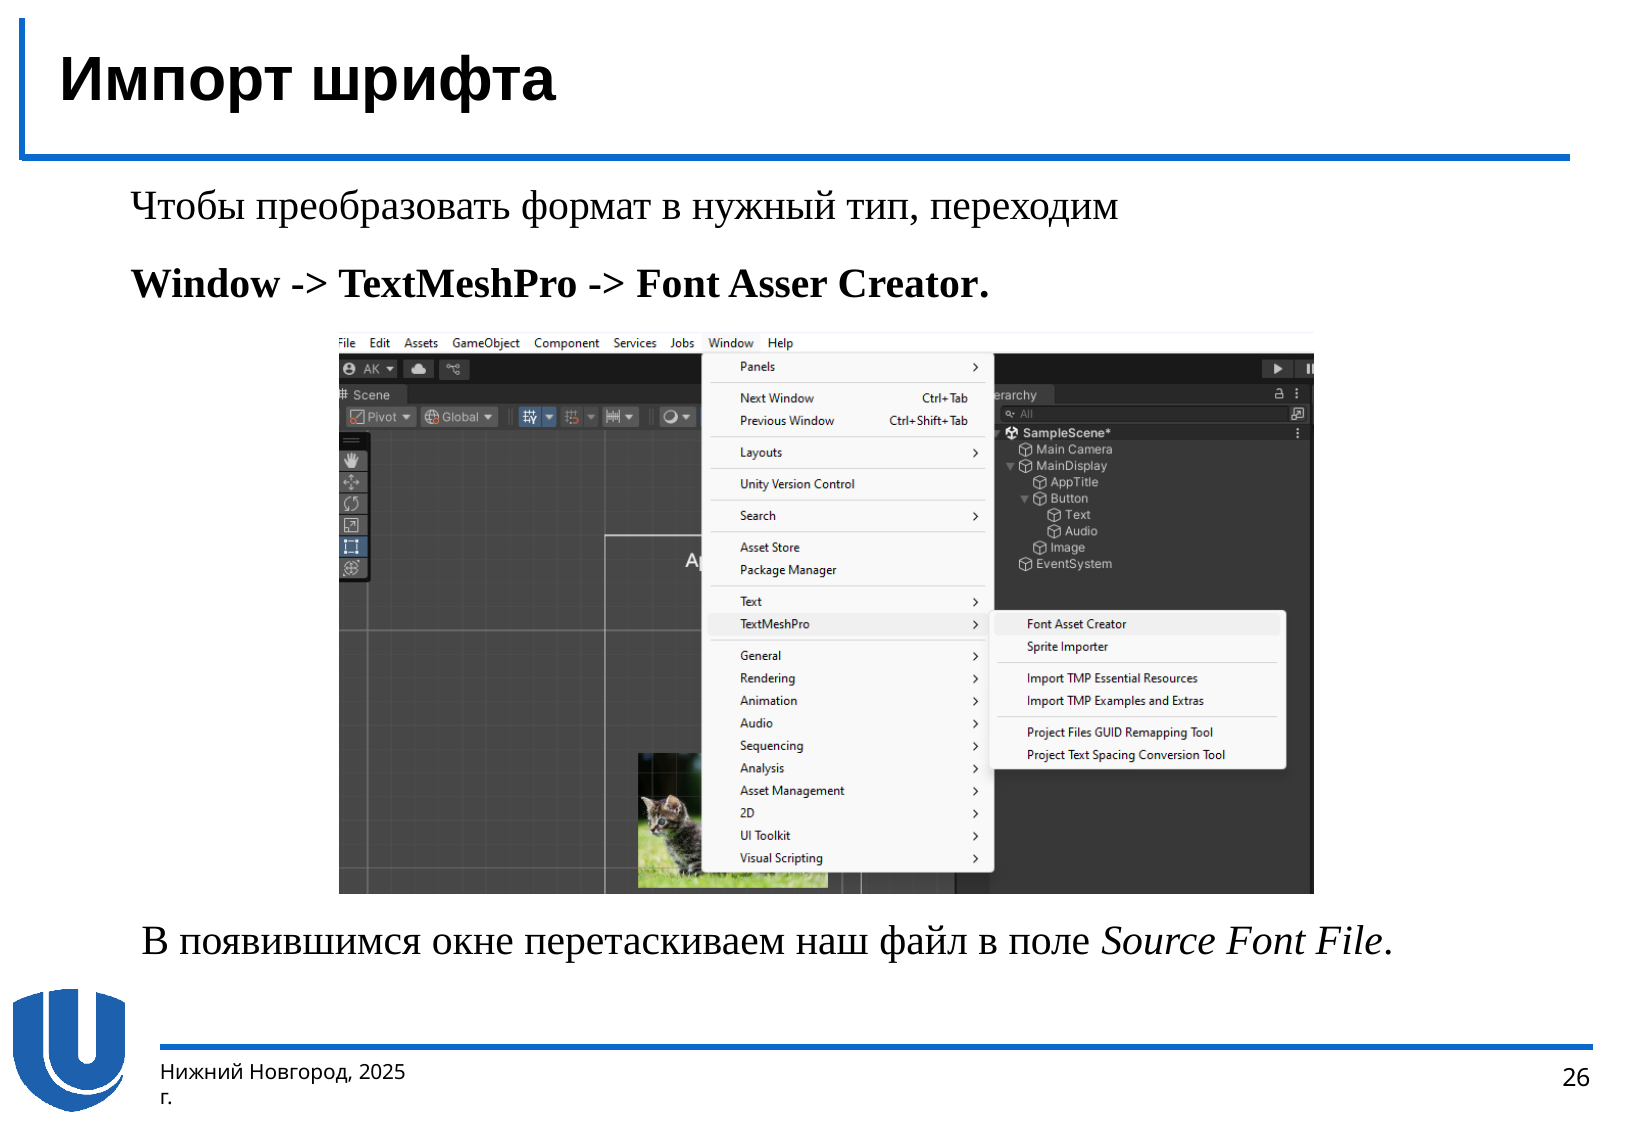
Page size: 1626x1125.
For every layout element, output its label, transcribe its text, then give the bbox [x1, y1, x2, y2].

picture [339, 332, 1315, 894]
slide_number Нижний Новгород, 2025 г. [157, 1058, 412, 1125]
title Импорт шрифта [57, 36, 1231, 227]
slide_number 26 [1556, 1066, 1599, 1125]
text_box В появившимся окне перетаскиваем наш файл в поле Source Font File. [126, 897, 1513, 970]
picture [13, 988, 125, 1112]
text_box Чтобы преобразовать формат в нужный тип, переходим Window -> TextMeshPro -> Font Asser Creator. [115, 162, 1538, 314]
